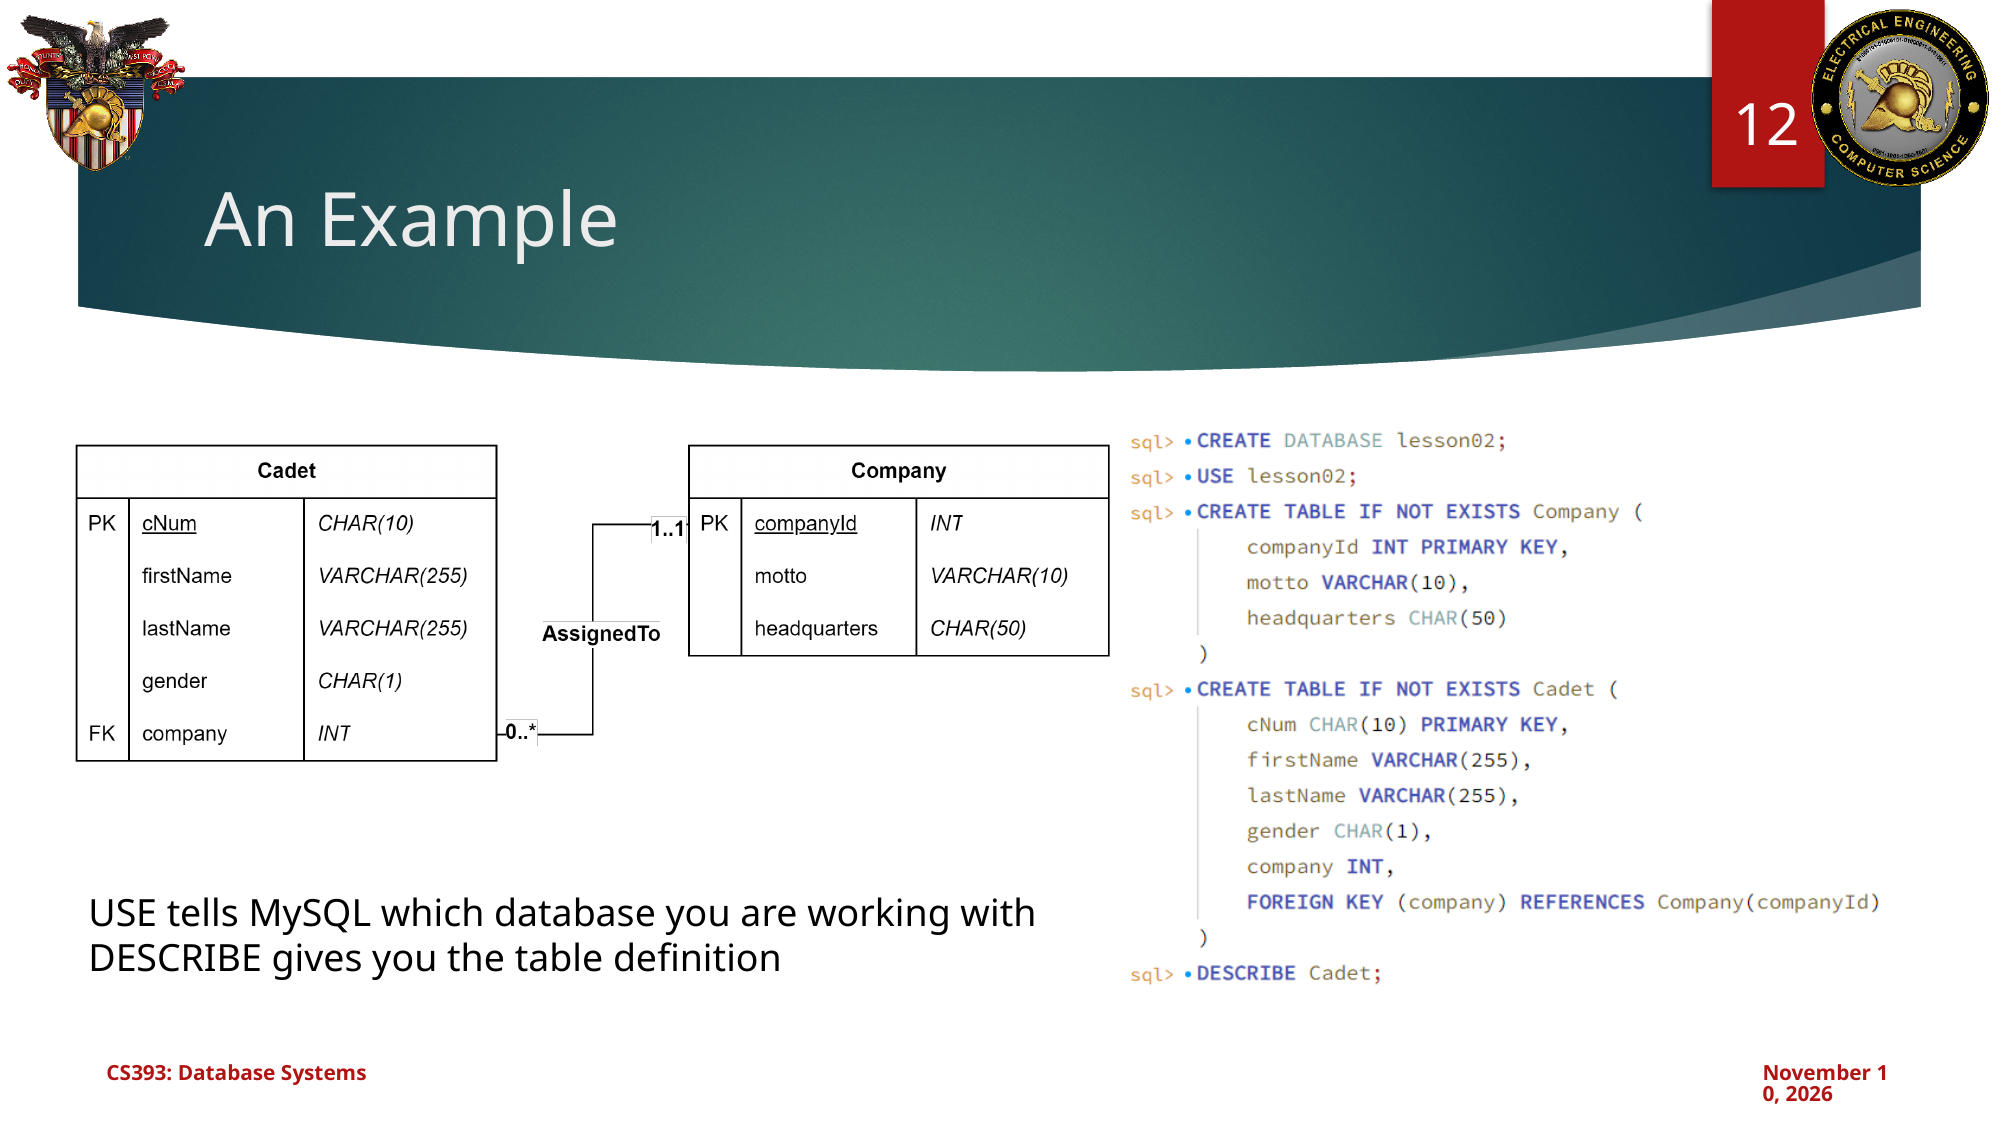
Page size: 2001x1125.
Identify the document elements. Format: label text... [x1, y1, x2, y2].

title An Example [189, 158, 1638, 275]
slide_number 12 [1698, 48, 1836, 175]
footer CS393: Database Systems [91, 1048, 726, 1100]
picture [1809, 7, 1990, 188]
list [1126, 426, 1889, 988]
text_box USE tells MySQL which database you are working with DESCRIBE gives you the table definition [73, 881, 1053, 987]
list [58, 426, 1125, 779]
picture [7, 3, 185, 184]
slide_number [1747, 1048, 1910, 1099]
